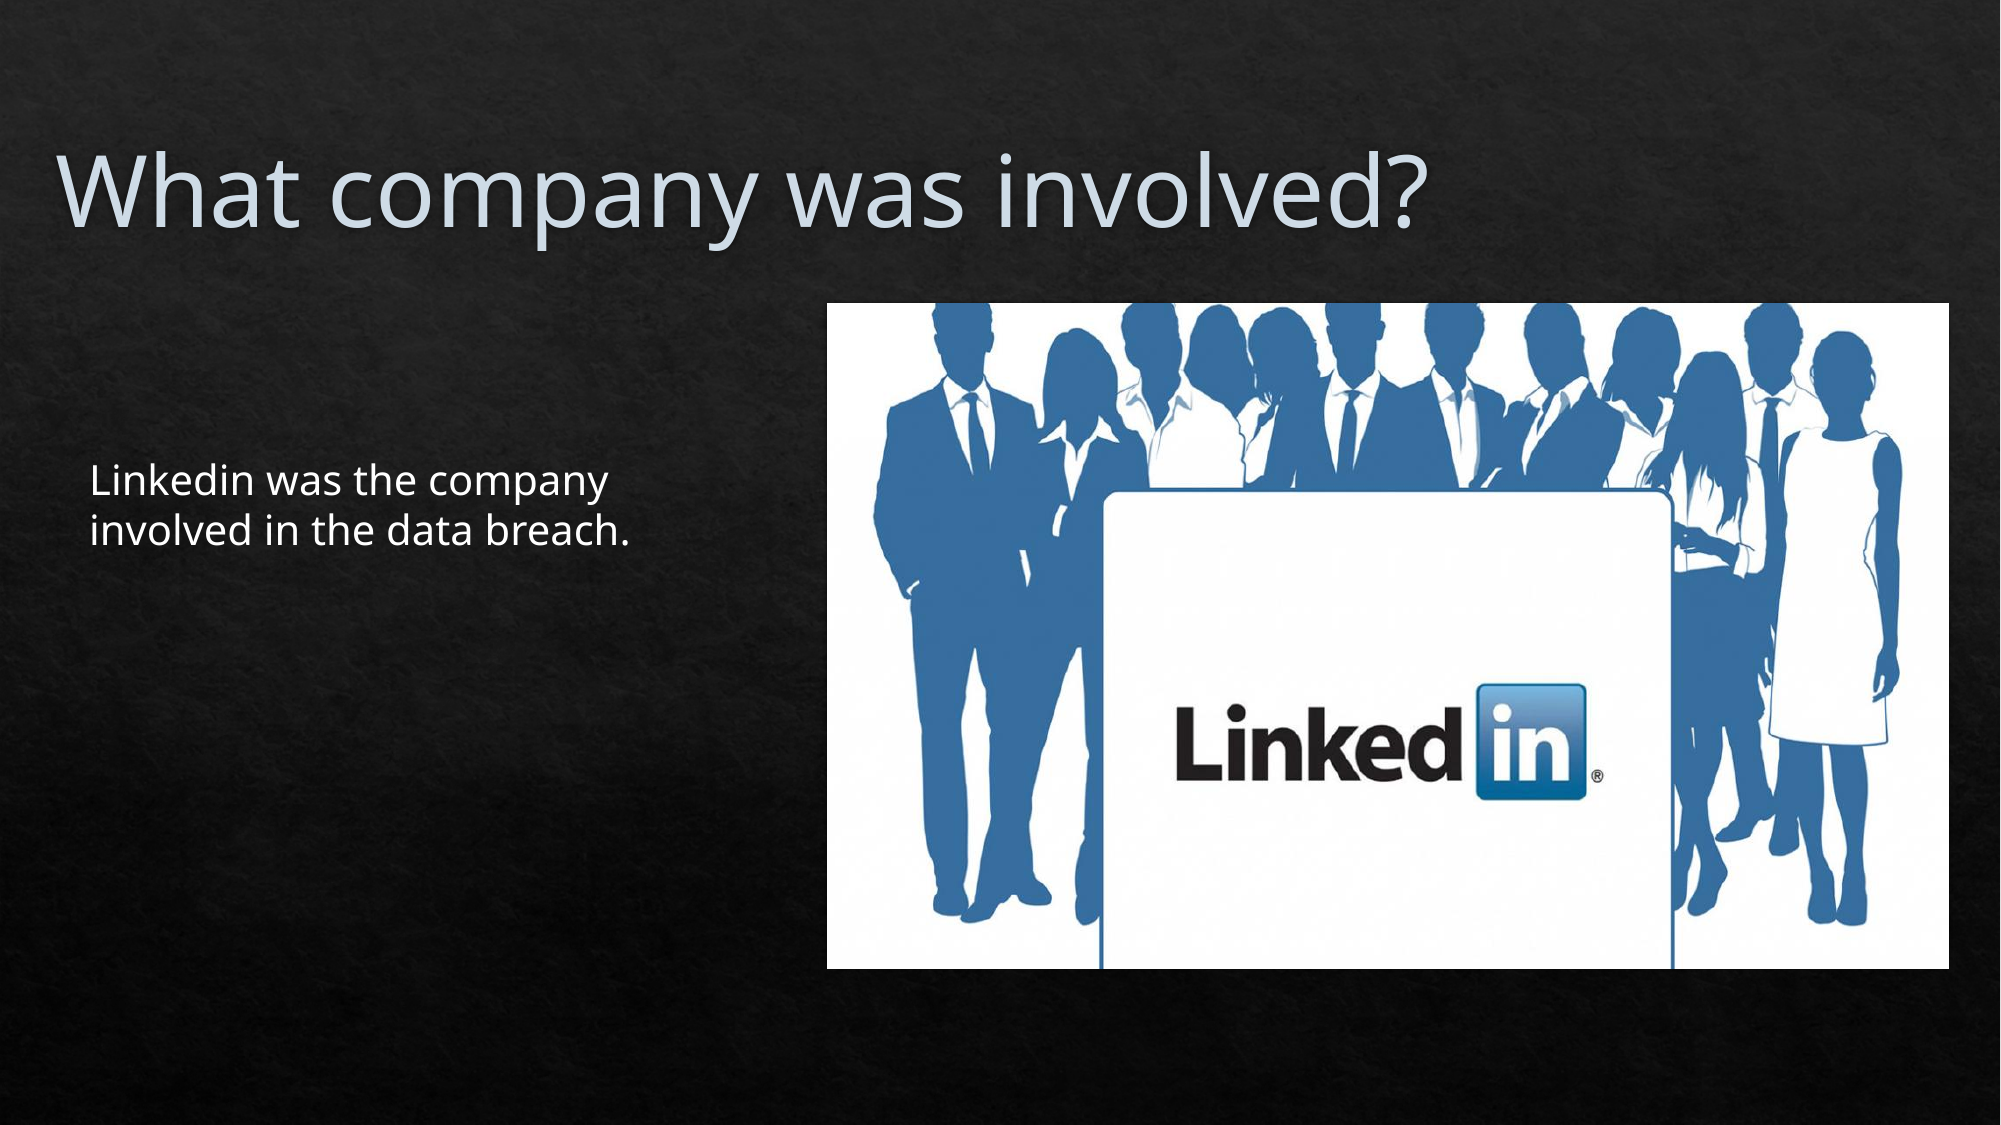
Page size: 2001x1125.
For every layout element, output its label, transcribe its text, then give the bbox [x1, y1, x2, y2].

title What company was involved? [40, 82, 1740, 257]
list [826, 303, 1949, 970]
text_box Linkedin was the company involved in the data breach. [74, 446, 709, 562]
